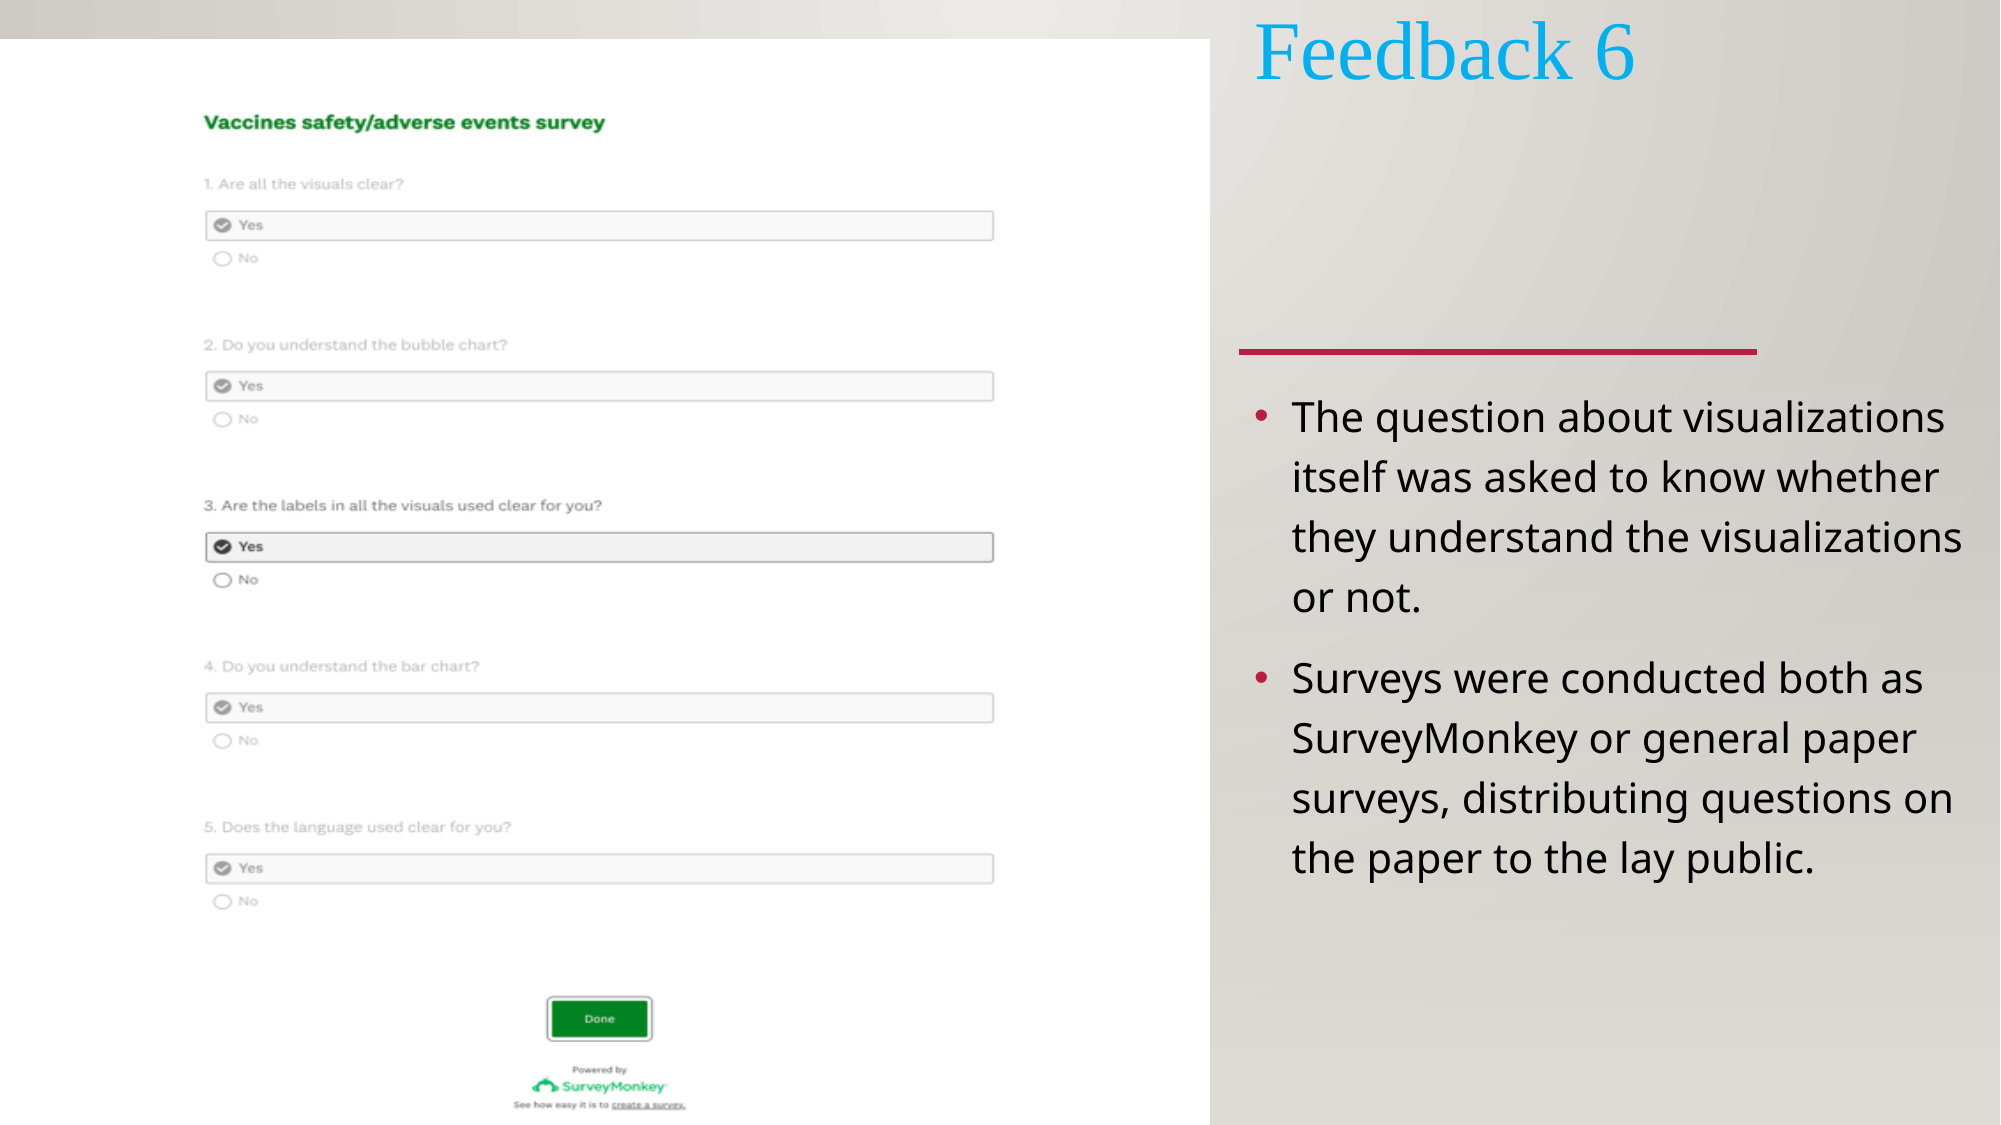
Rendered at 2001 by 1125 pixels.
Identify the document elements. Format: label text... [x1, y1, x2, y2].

title Feedback 6 [1239, 0, 2000, 160]
list The question about visualizations itself was asked to know whether they understand the visualizations or not. Surveys were conducted both as SurveyMonkey or general paper surveys, distributing questions on the paper to the lay public. [1239, 372, 2000, 1020]
text_box [1211, 330, 2000, 1125]
picture [0, 39, 1211, 1125]
text_box [0, 0, 2000, 330]
